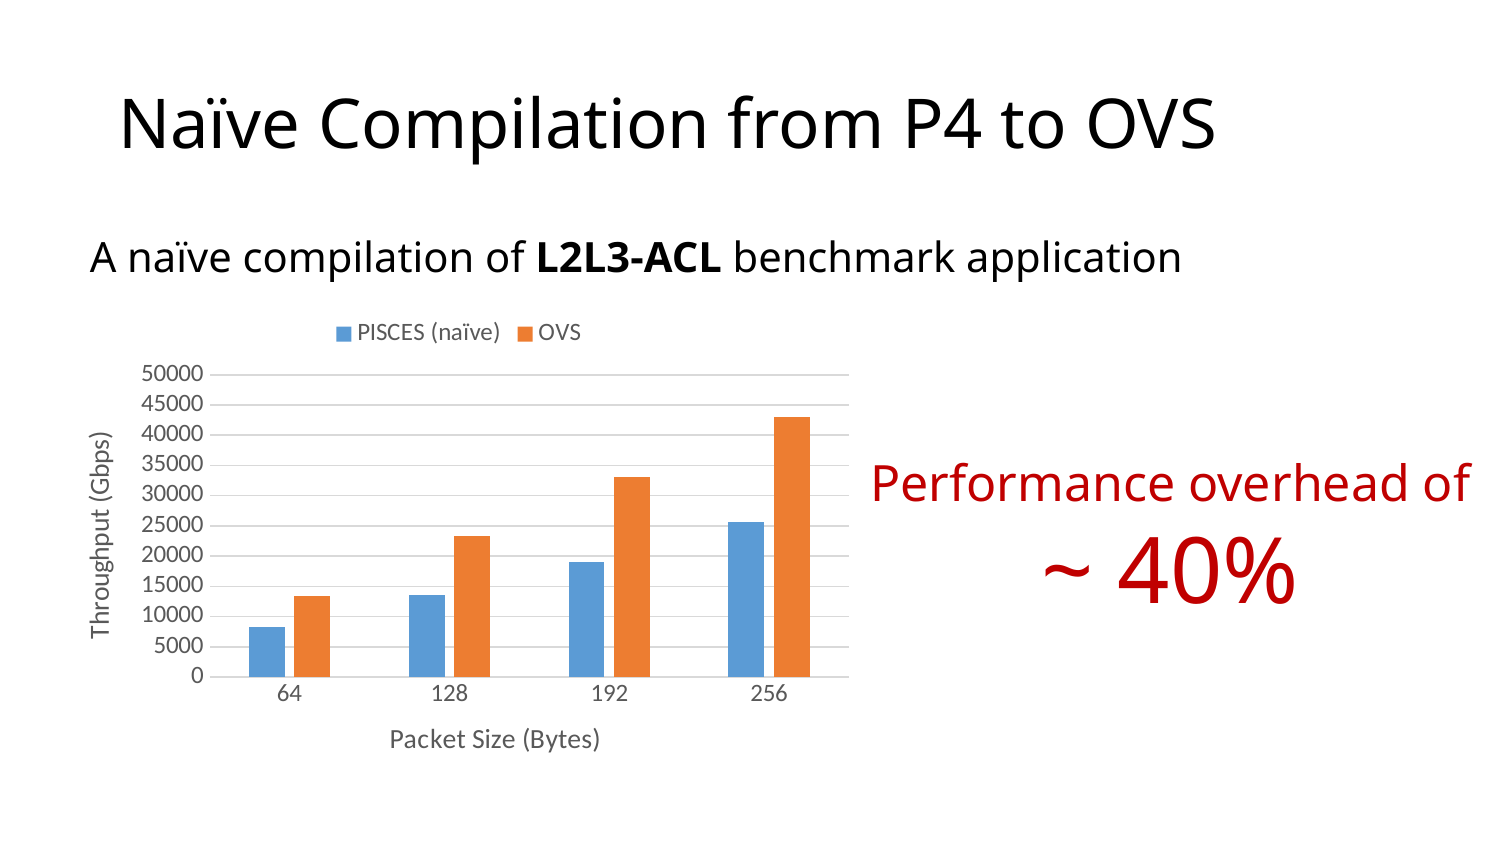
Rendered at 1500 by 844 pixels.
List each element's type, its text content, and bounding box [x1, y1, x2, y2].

text_box A naïve compilation of L2L3-ACL benchmark application [74, 223, 1294, 289]
text_box Performance overhead of ~ 40% [866, 444, 1486, 630]
title Naïve Compilation from P4 to OVS [103, 44, 1397, 208]
chart [51, 304, 866, 789]
